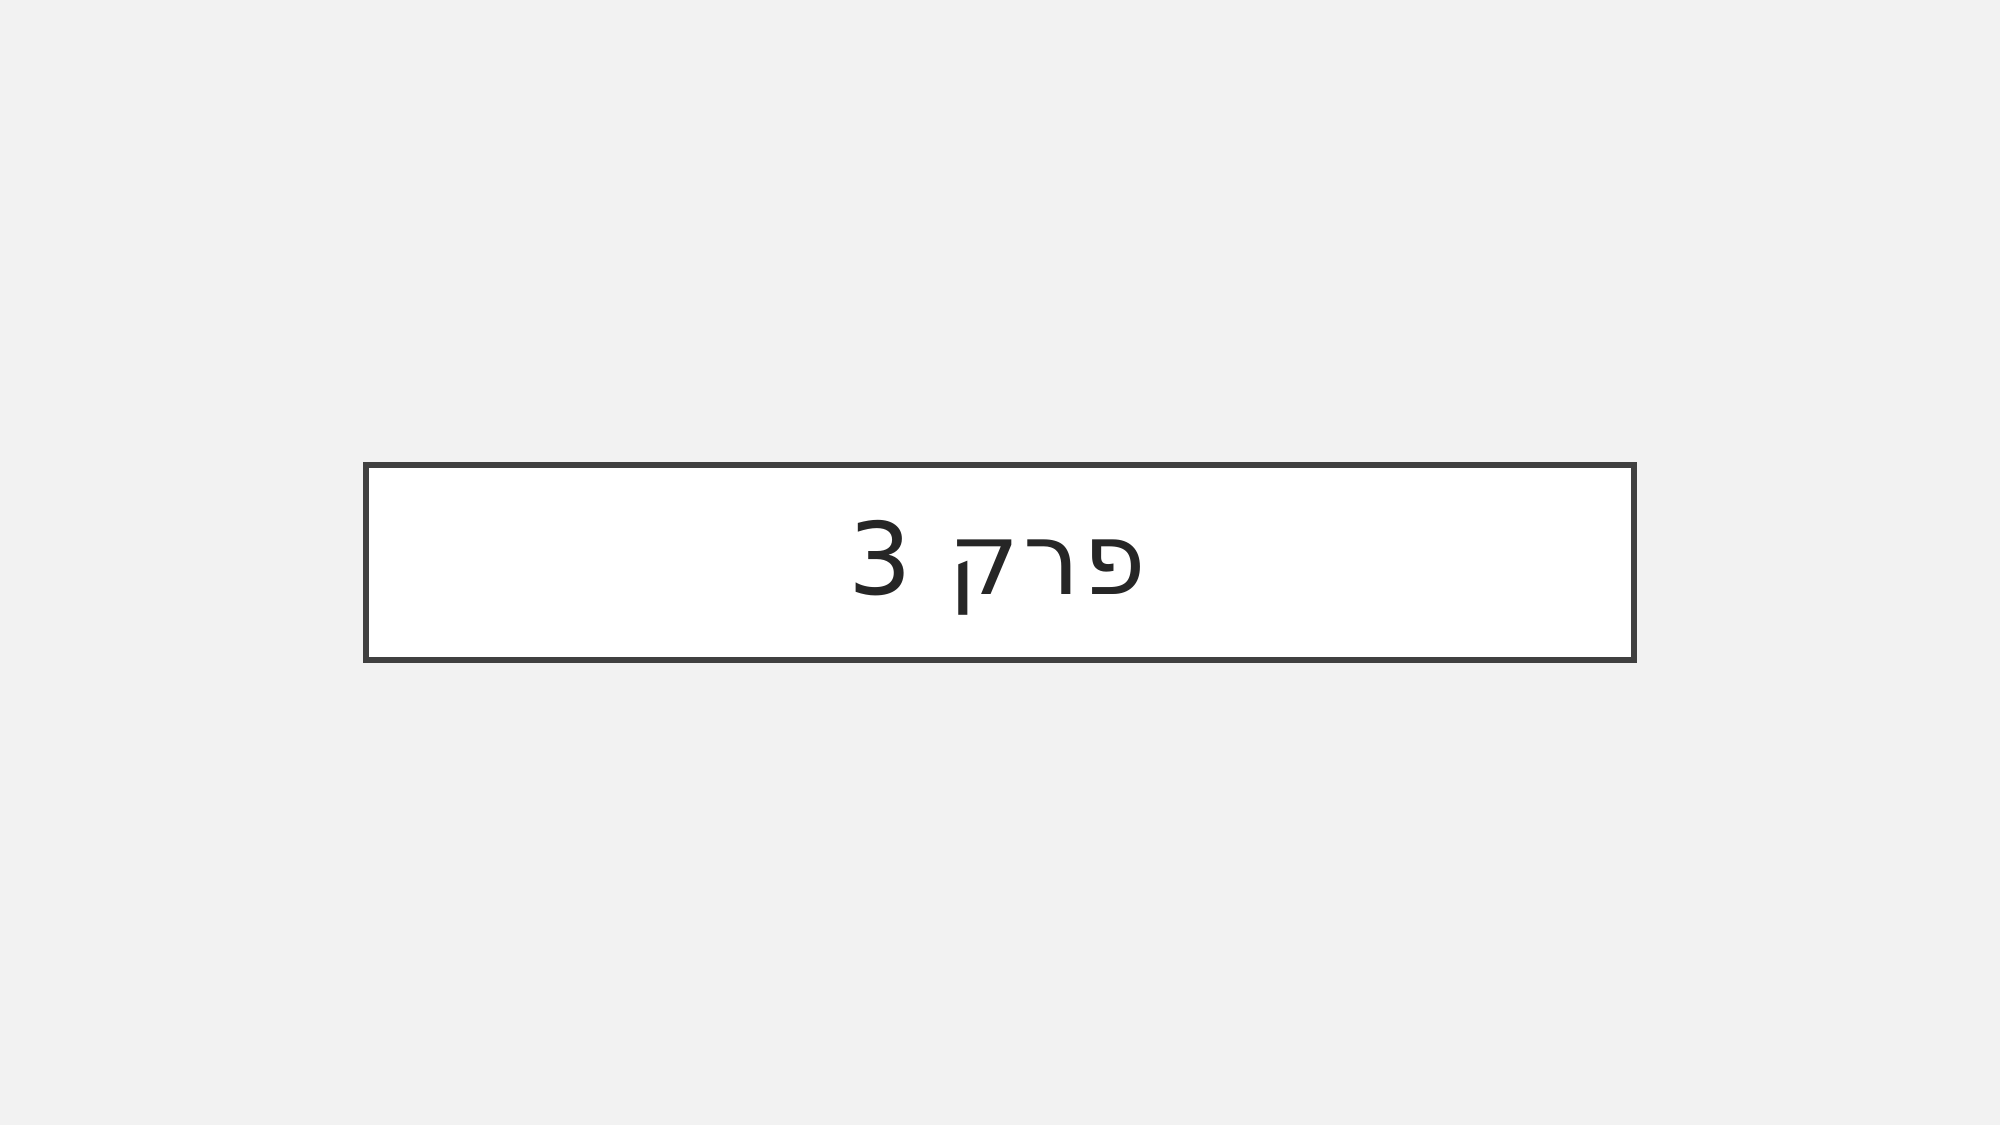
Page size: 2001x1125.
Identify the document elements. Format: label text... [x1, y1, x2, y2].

title פרק 3 [363, 462, 1637, 663]
